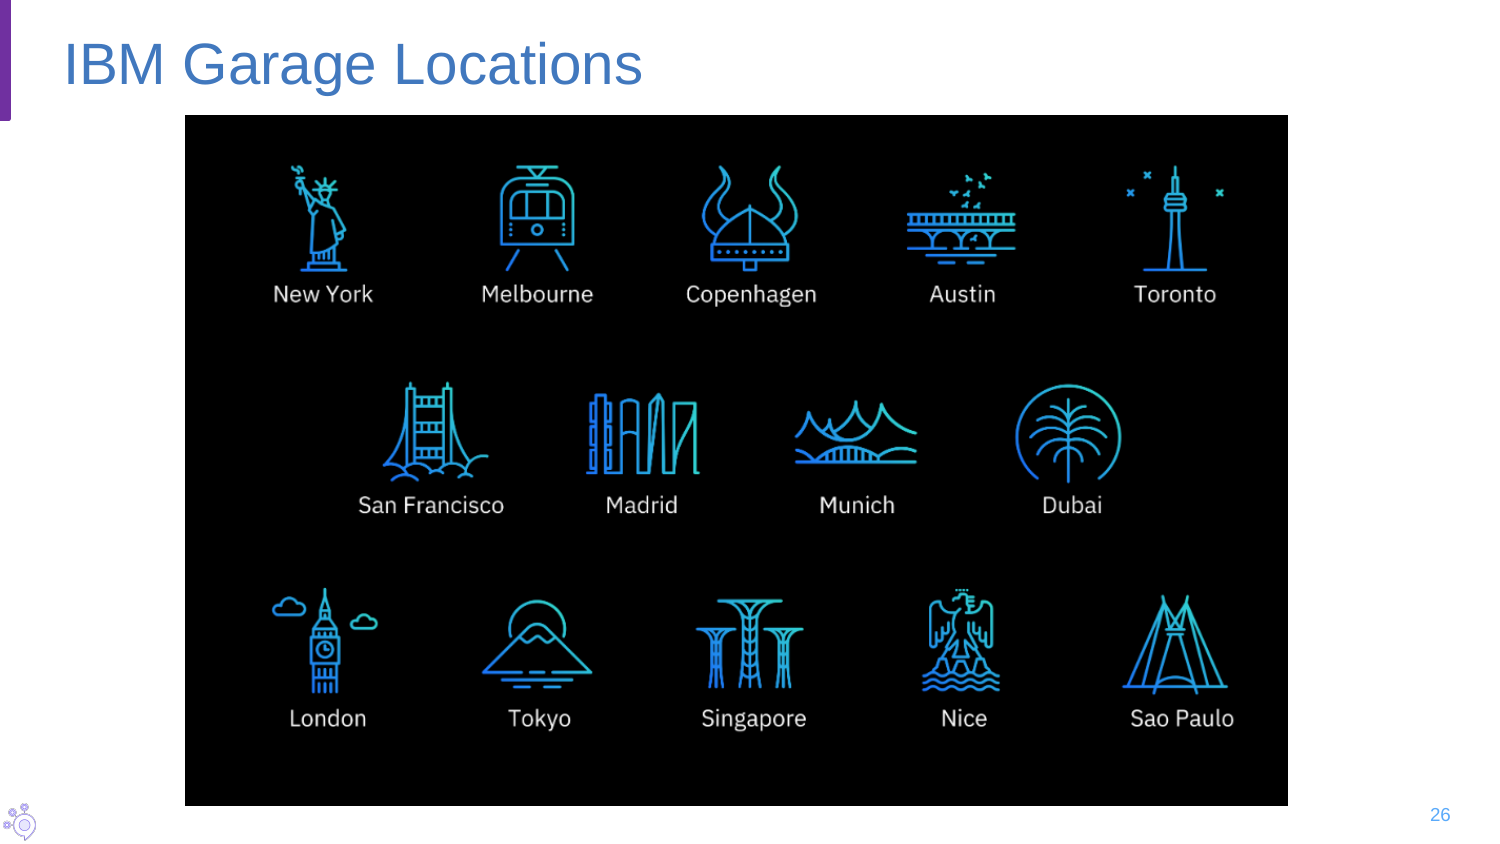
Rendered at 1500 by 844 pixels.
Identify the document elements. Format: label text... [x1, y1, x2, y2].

picture [3, 803, 36, 841]
picture [185, 115, 1289, 806]
title IBM Garage Locations [47, 6, 1426, 116]
slide_number 26 [1400, 791, 1467, 837]
